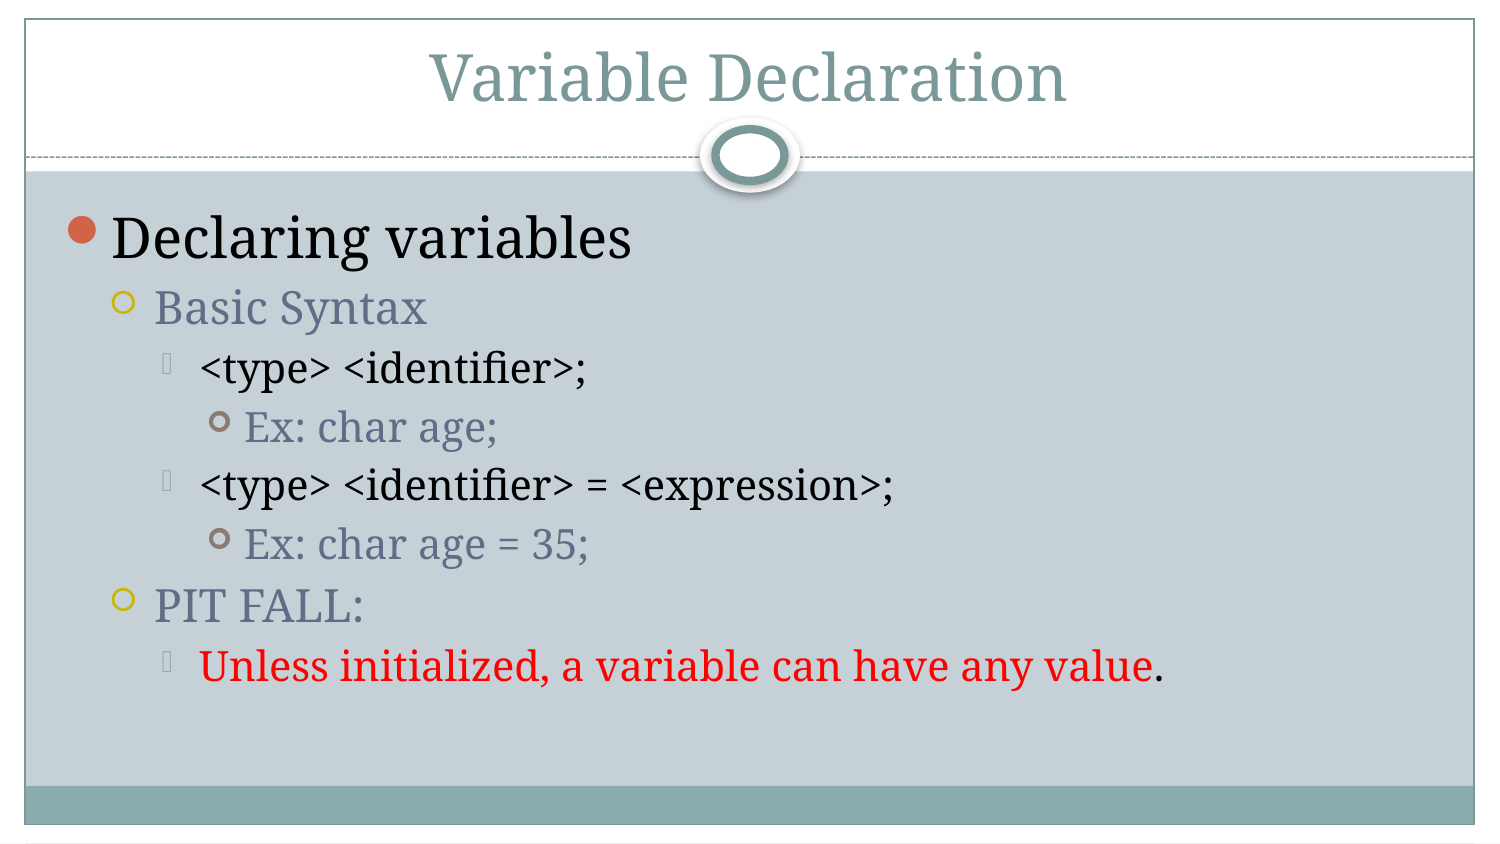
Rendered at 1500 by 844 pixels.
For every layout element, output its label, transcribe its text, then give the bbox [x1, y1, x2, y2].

title Variable Declaration [49, 28, 1450, 122]
list Declaring variables Basic Syntax <type> <identifier>; Ex: char age; <type> <identifier> = <expression>; Ex: char age = 35; PIT FALL: Unless initialized, a variable can have any value. [49, 194, 1445, 751]
